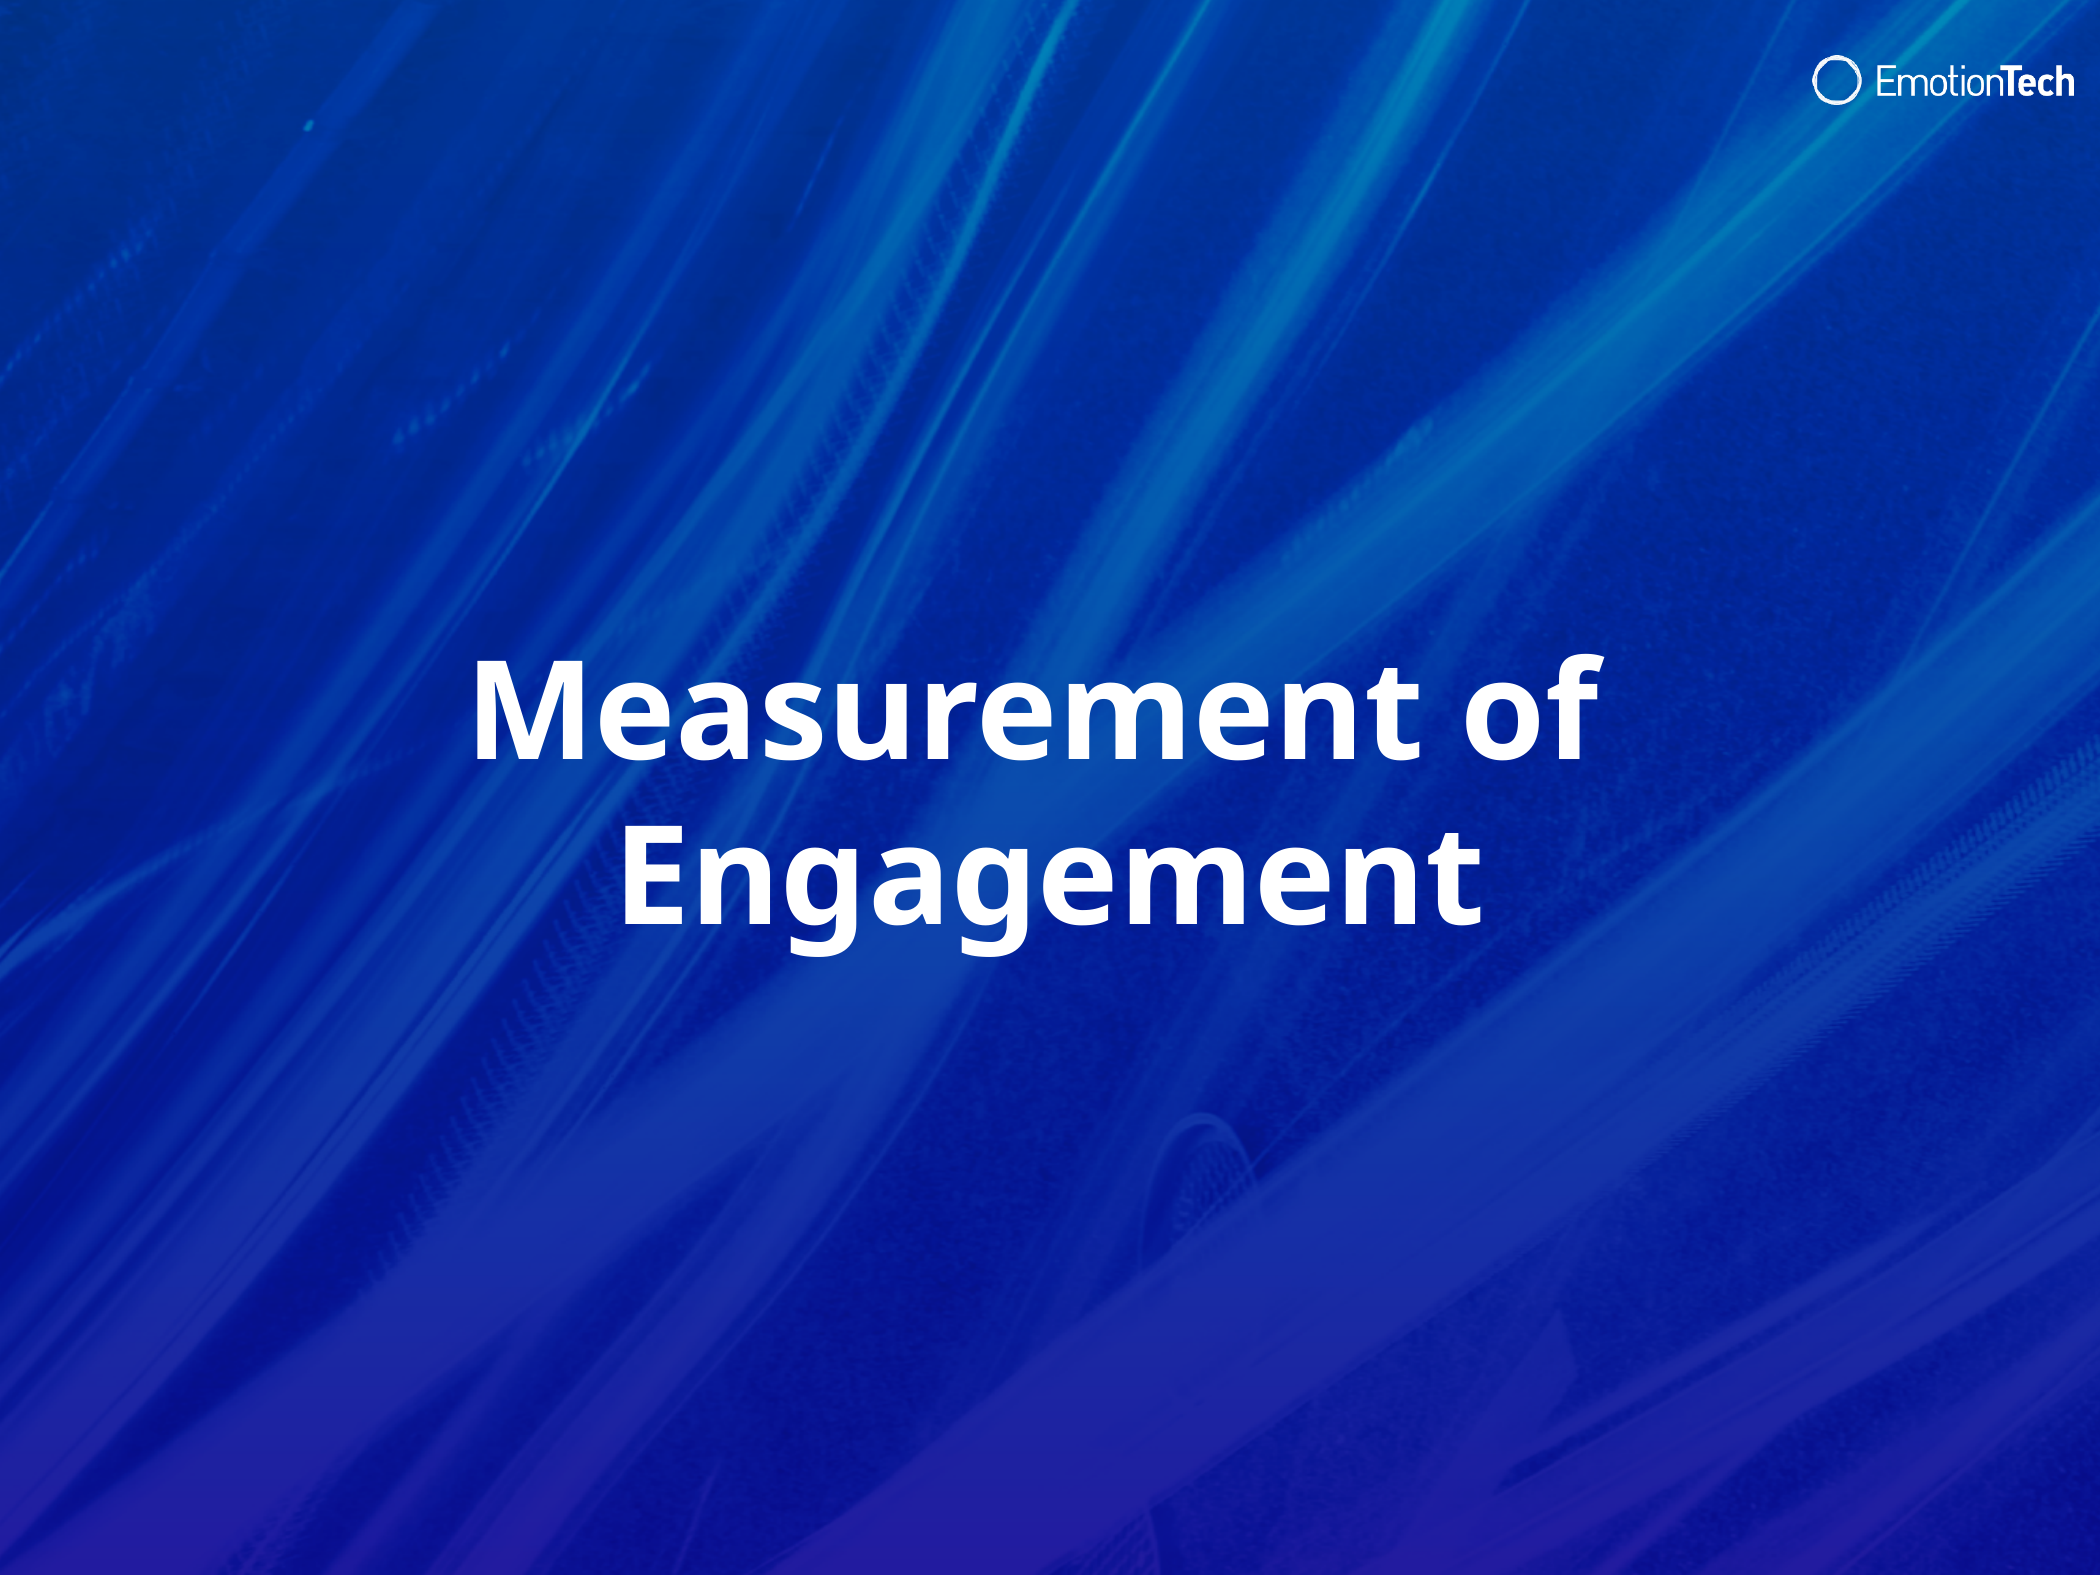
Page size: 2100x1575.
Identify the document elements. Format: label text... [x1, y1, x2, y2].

text_box Measurement of Engagement [112, 615, 1988, 960]
picture [0, 0, 2100, 1575]
